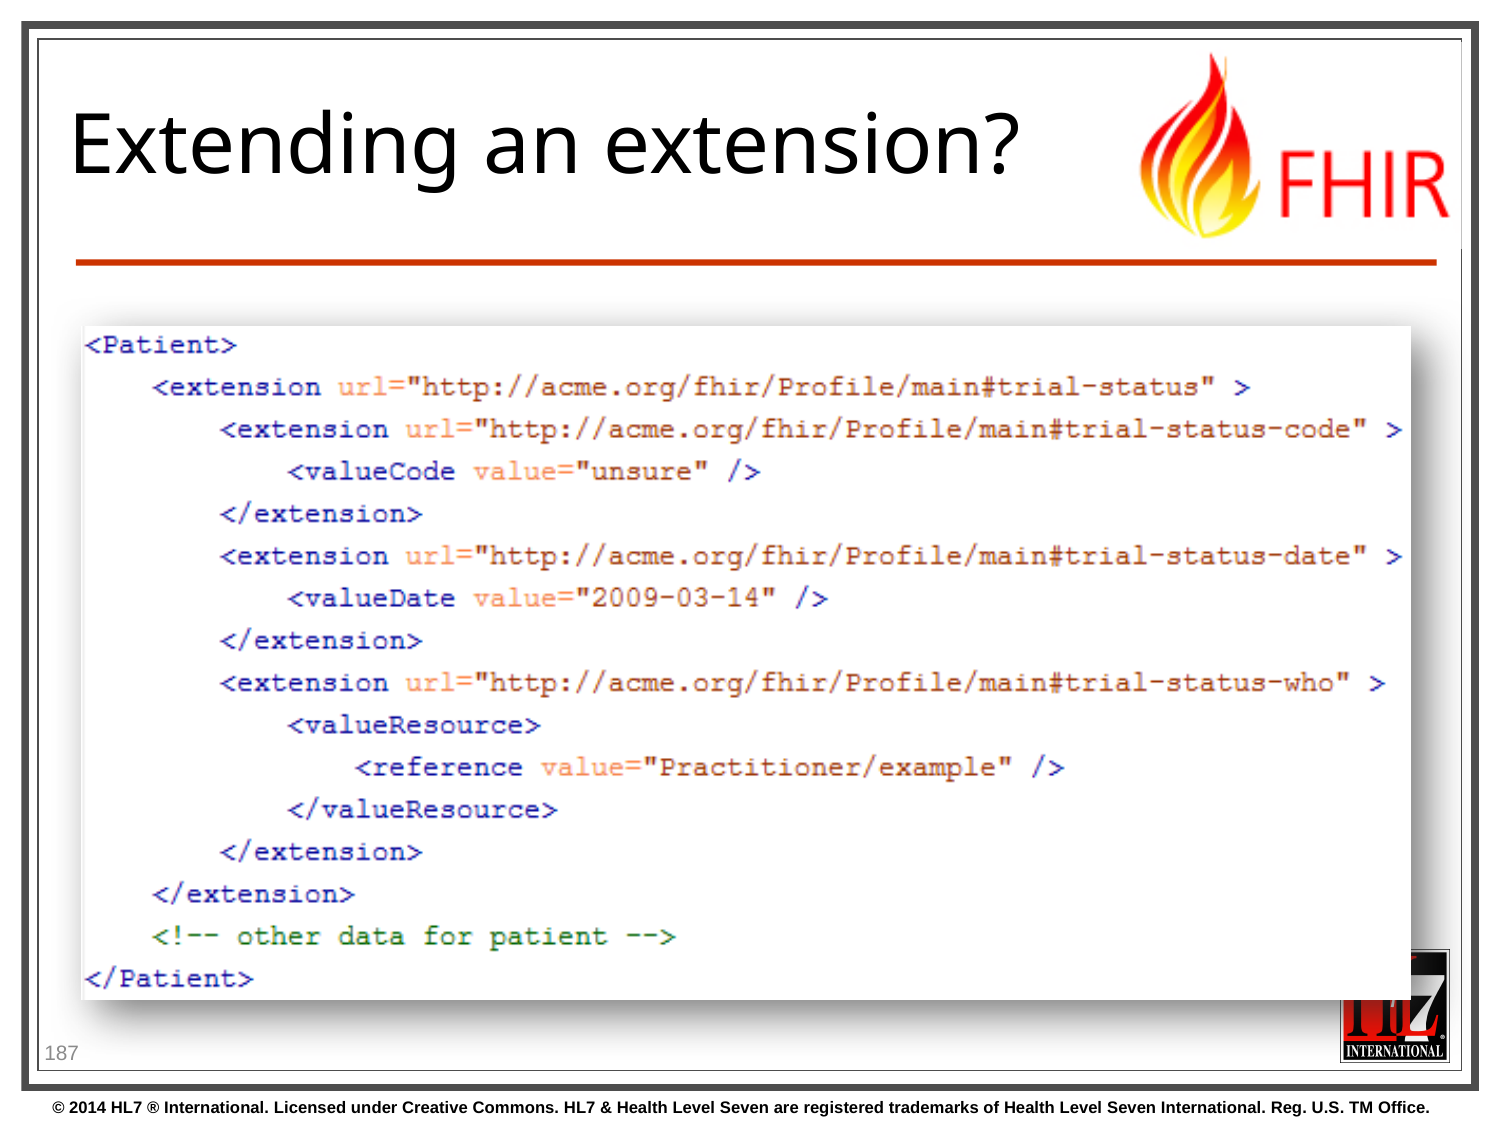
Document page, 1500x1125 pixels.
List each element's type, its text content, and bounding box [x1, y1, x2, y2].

picture [1340, 949, 1450, 1063]
picture [80, 326, 1412, 1000]
picture [1128, 42, 1462, 249]
slide_number 187 [29, 1034, 148, 1071]
title Extending an extension? [53, 54, 1128, 244]
